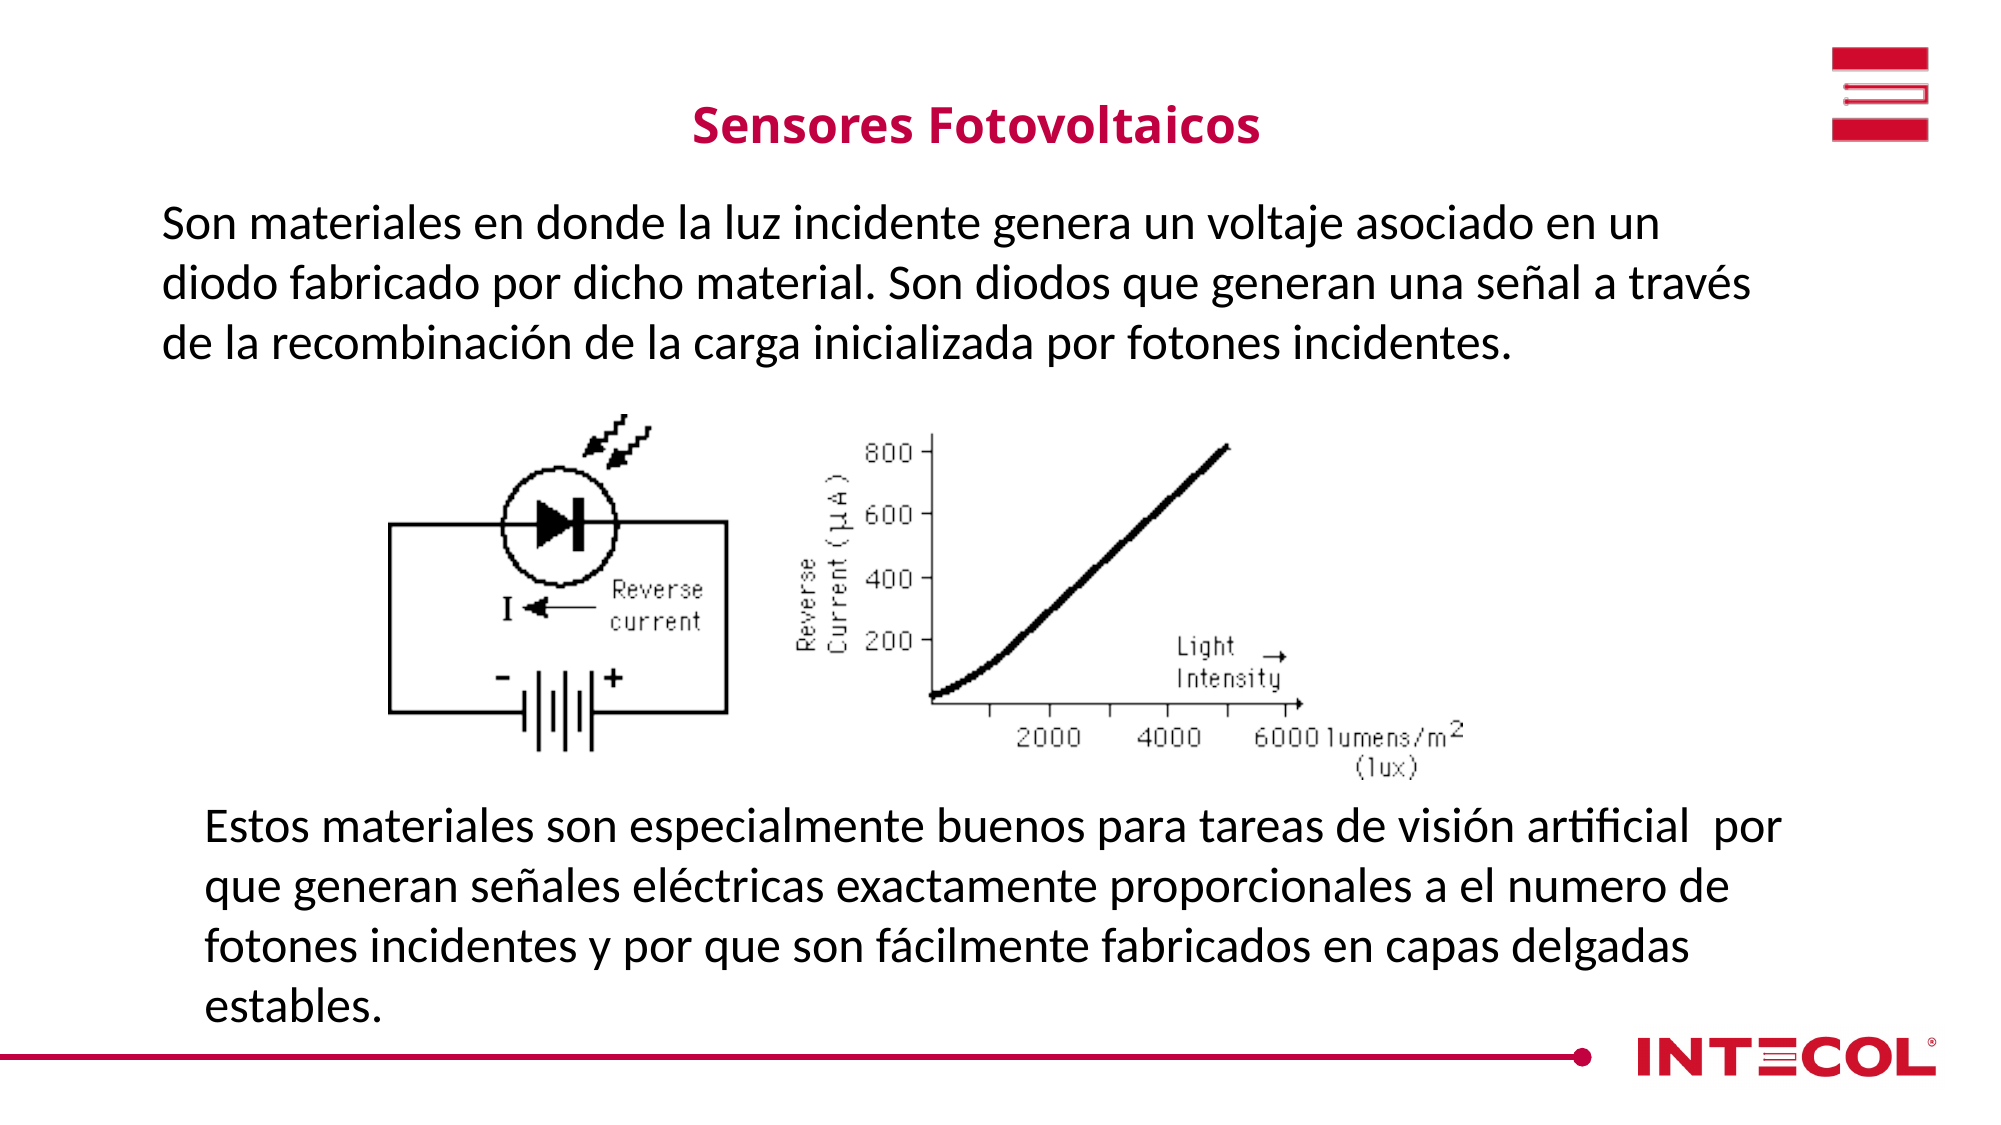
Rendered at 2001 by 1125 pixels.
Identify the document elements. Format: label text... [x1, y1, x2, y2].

text_box Estos materiales son especialmente buenos para tareas de visión artificial por que generan señales eléctricas exactamente proporcionales a el numero de fotones incidentes y por que son fácilmente fabricados en capas delgadas estables. [189, 784, 1811, 1040]
text_box Sensores Fotovoltaicos [223, 86, 1731, 162]
picture [1631, 1024, 1945, 1090]
picture [1787, 0, 1974, 186]
text_box Son materiales en donde la luz incidente genera un voltaje asociado en un diodo fabricado por dicho material. Son diodos que generan una señal a través de la recombinación de la carga inicializada por fotones incidentes. [147, 182, 1768, 438]
picture [388, 414, 1463, 780]
